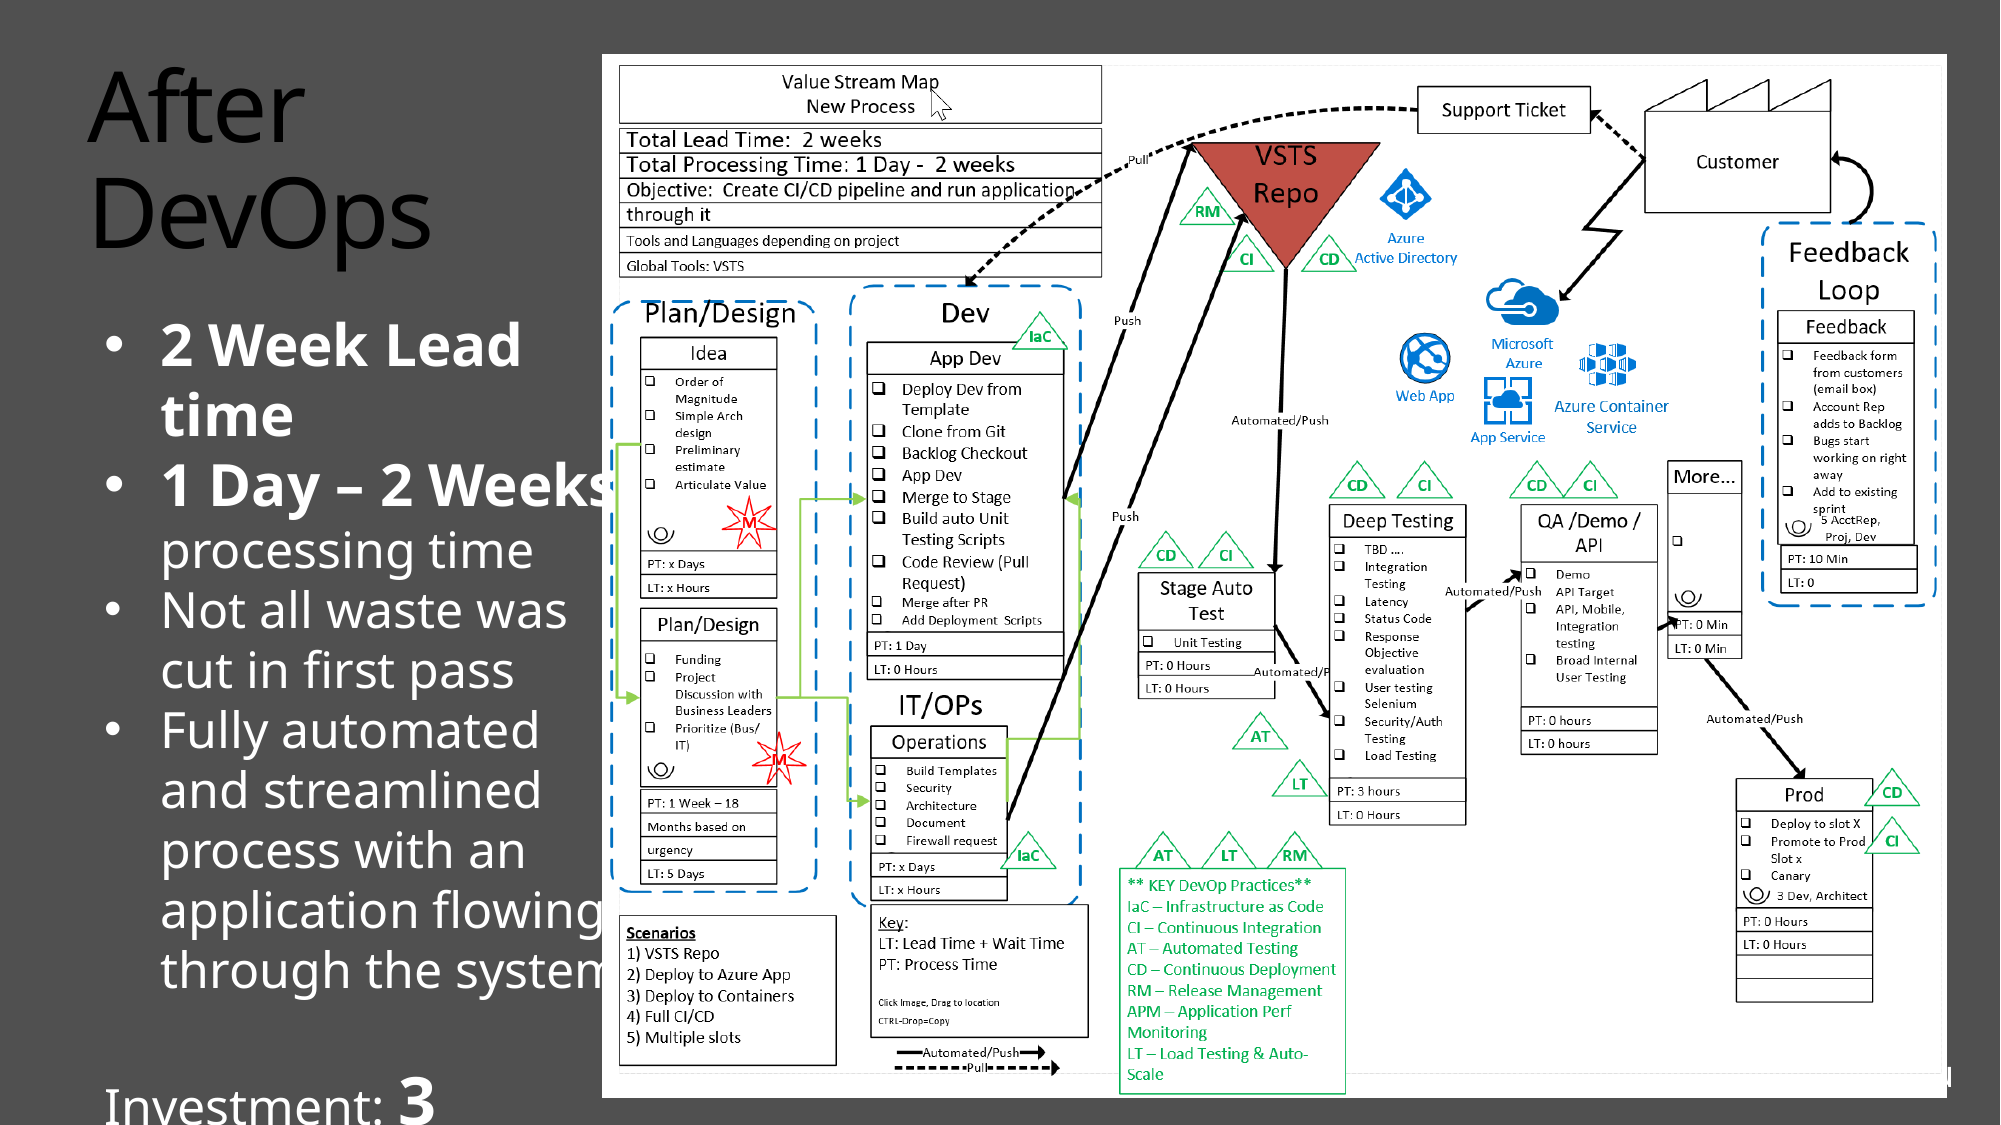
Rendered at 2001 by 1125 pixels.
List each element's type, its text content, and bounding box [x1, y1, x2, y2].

title After DevOps [63, 42, 1788, 261]
picture [602, 54, 1948, 1098]
text_box 2 Week Lead time 1 Day – 2 Weeks processing time Not all waste was cut in first pass Fully automated and streamlined process with an application flowing through the system. Investment: 3 weeks [89, 301, 651, 1125]
